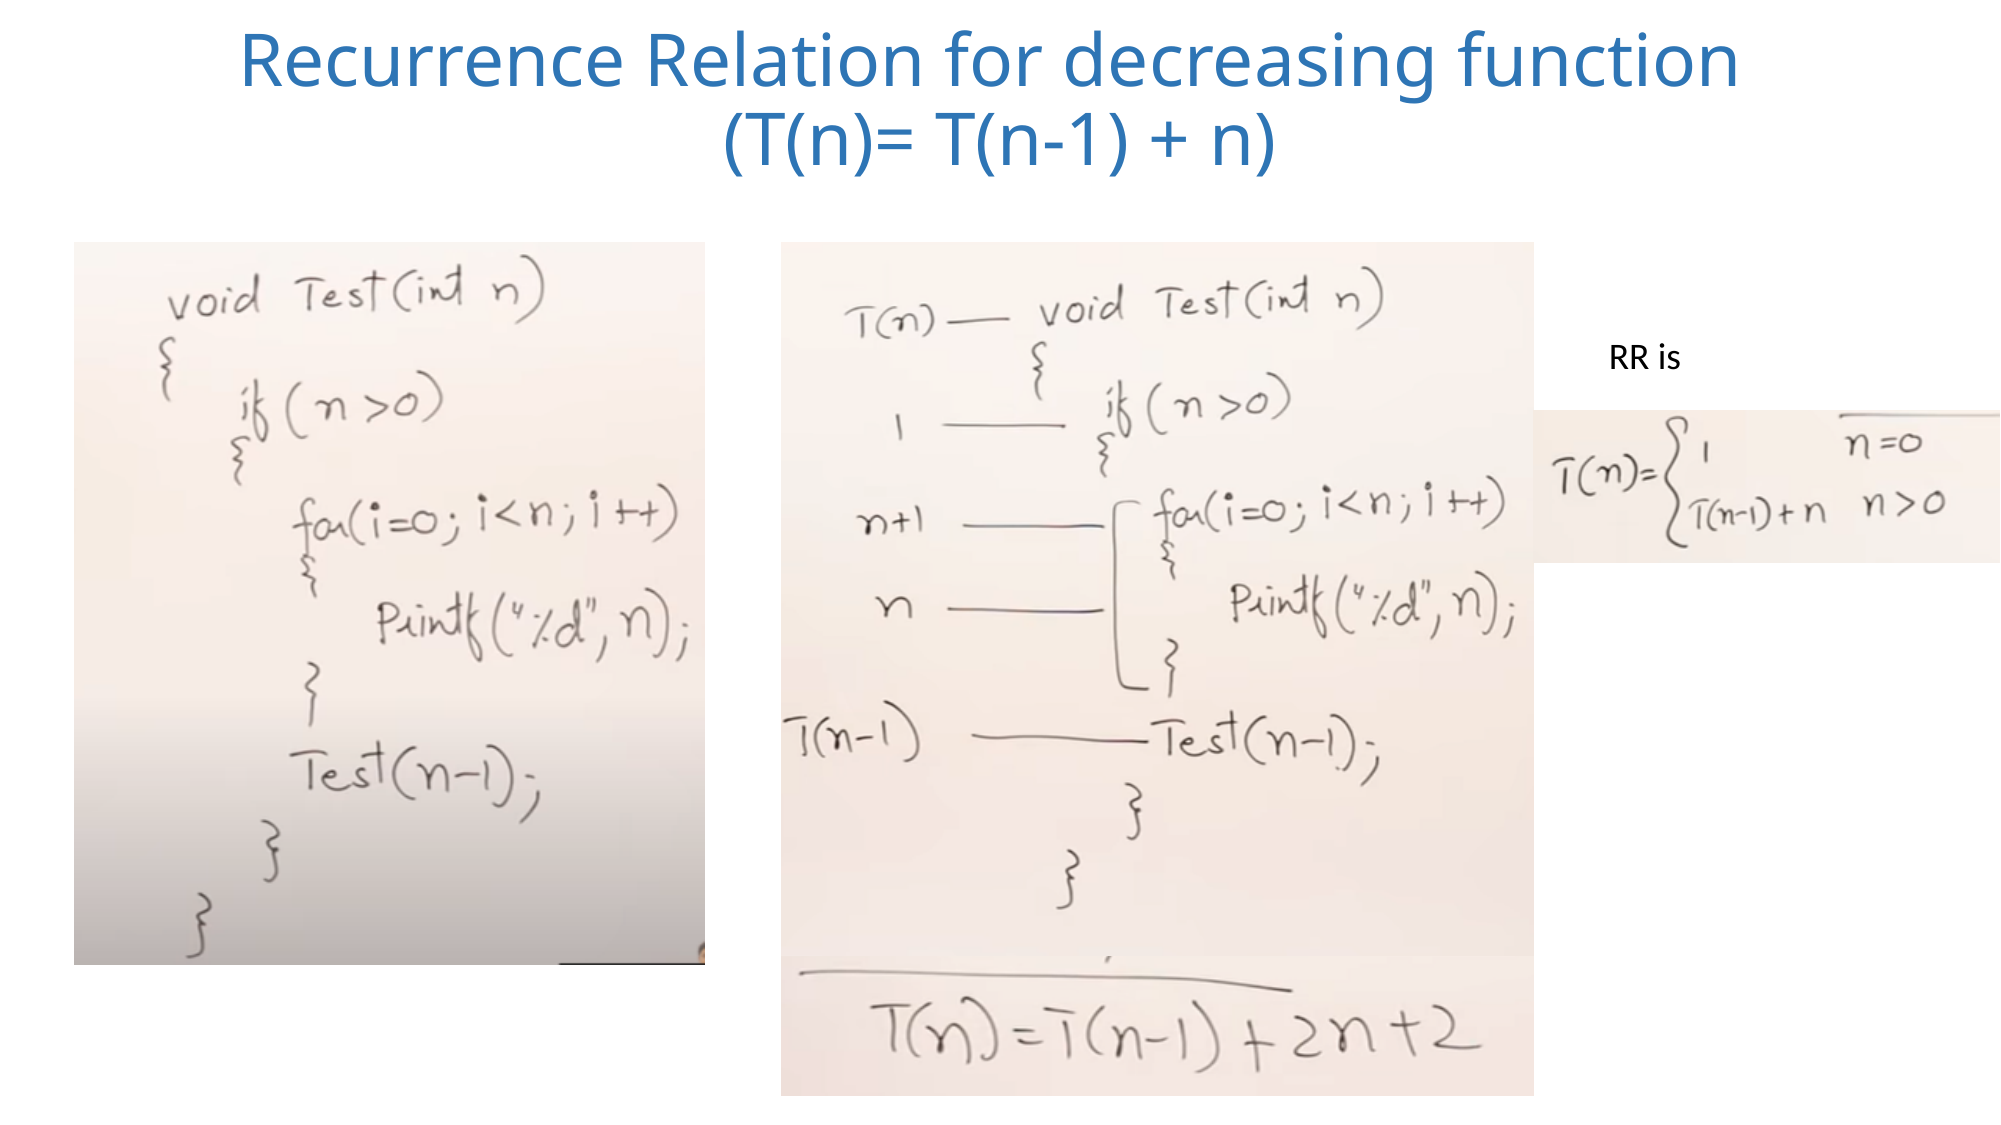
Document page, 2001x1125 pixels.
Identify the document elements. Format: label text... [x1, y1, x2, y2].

picture [1533, 410, 2000, 563]
text_box RR is [1593, 324, 2000, 385]
picture [74, 242, 705, 965]
picture [781, 956, 1534, 1096]
title Recurrence Relation for decreasing function (T(n)= T(n-1) + n) [137, 0, 1863, 211]
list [781, 242, 1534, 956]
